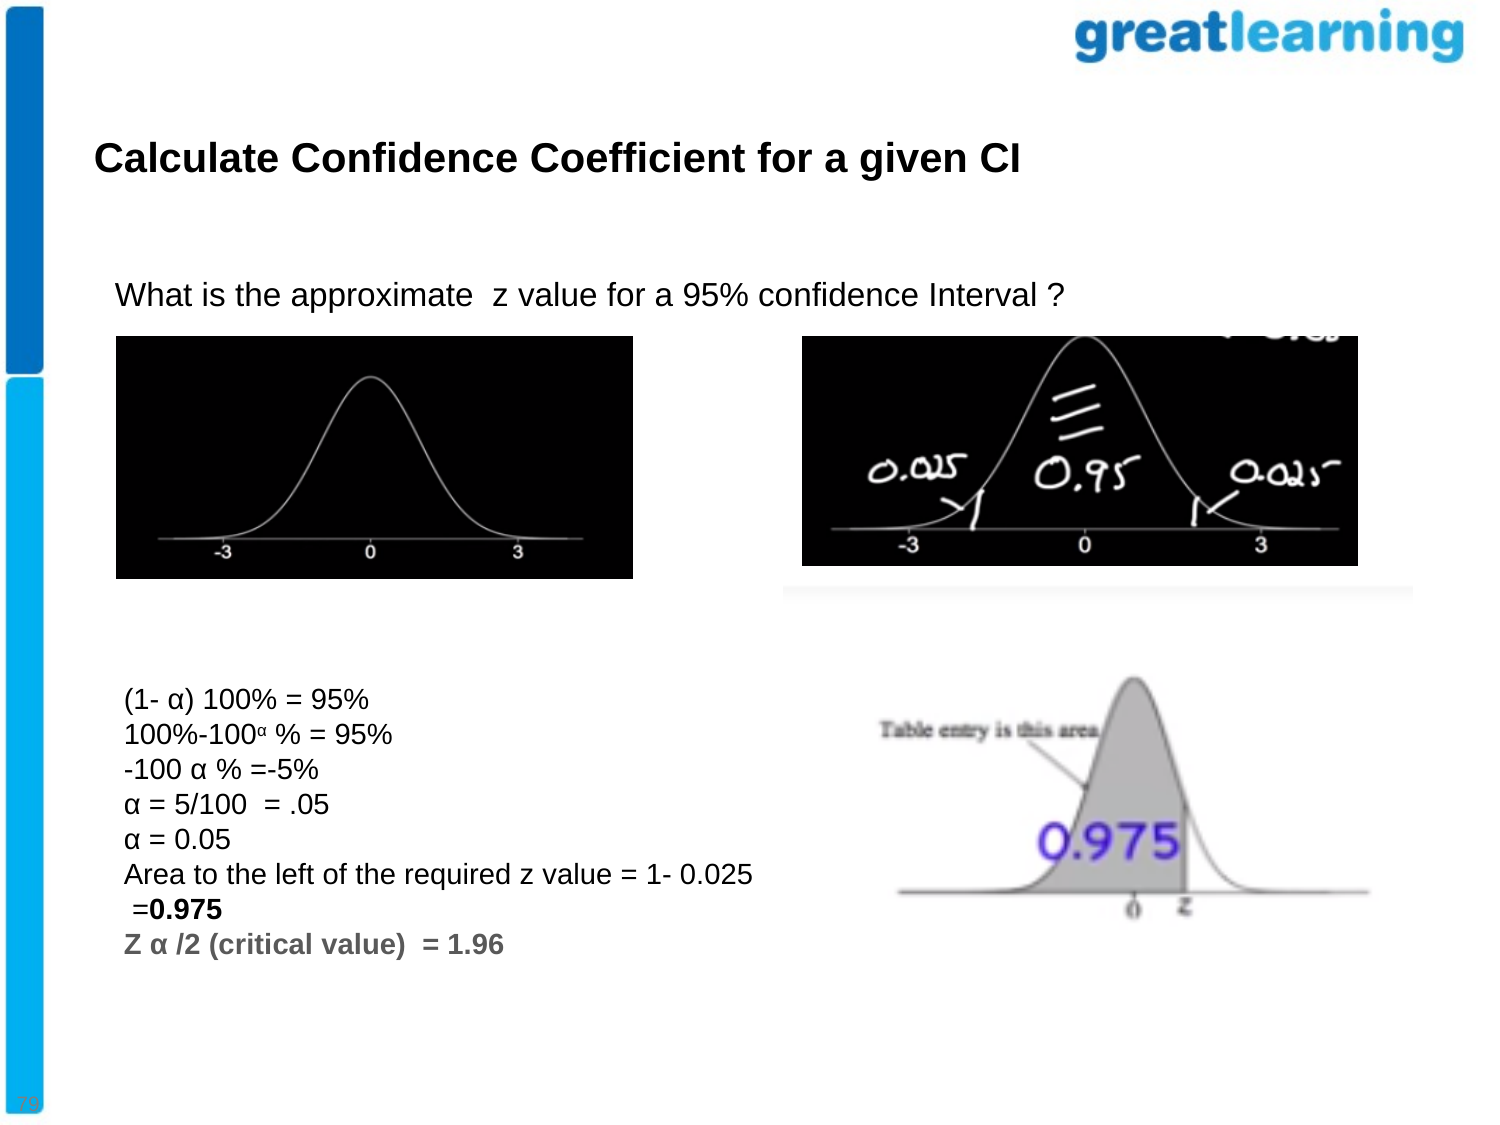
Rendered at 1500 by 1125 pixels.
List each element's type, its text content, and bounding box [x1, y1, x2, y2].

text_box What is the approximate z value for a 95% confidence Interval ? [100, 265, 1437, 321]
picture [0, 0, 1500, 1125]
text_box (1- α) 100% = 95% 100%-100α % = 95% -100 α % =-5% α = 5/100 = .05 α = 0.05 Area to the left of the required z value = 1- 0.025 =0.975 Z α /2 (critical value) = 1.96 [109, 673, 865, 1003]
title Calculate Confidence Coefficient for a given CI [78, 123, 1373, 287]
